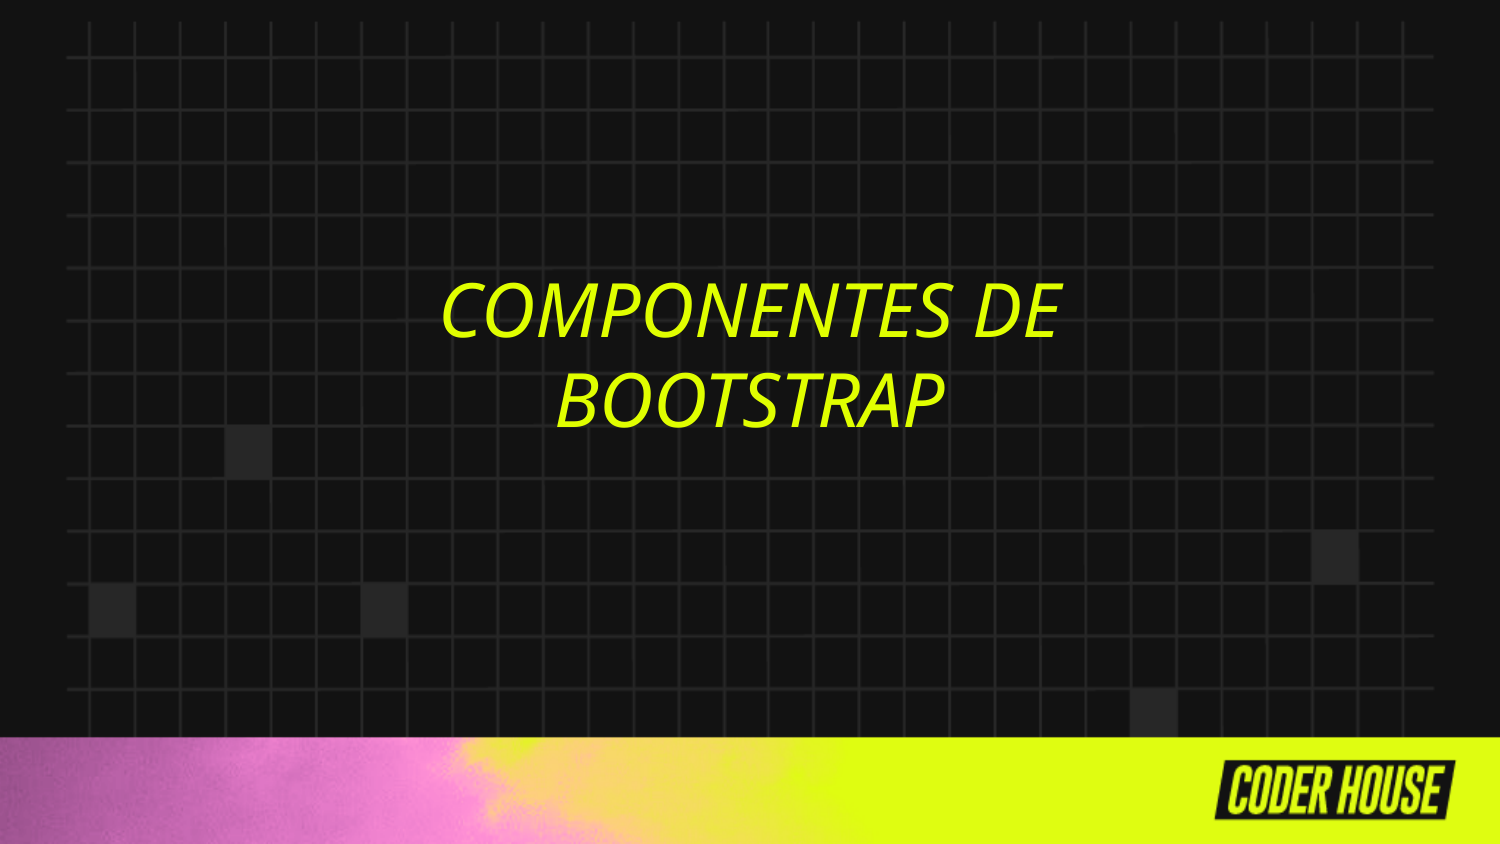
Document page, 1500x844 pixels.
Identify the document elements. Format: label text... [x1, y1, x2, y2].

picture [0, 0, 1500, 844]
text_box COMPONENTES DE BOOTSTRAP [229, 271, 1271, 434]
